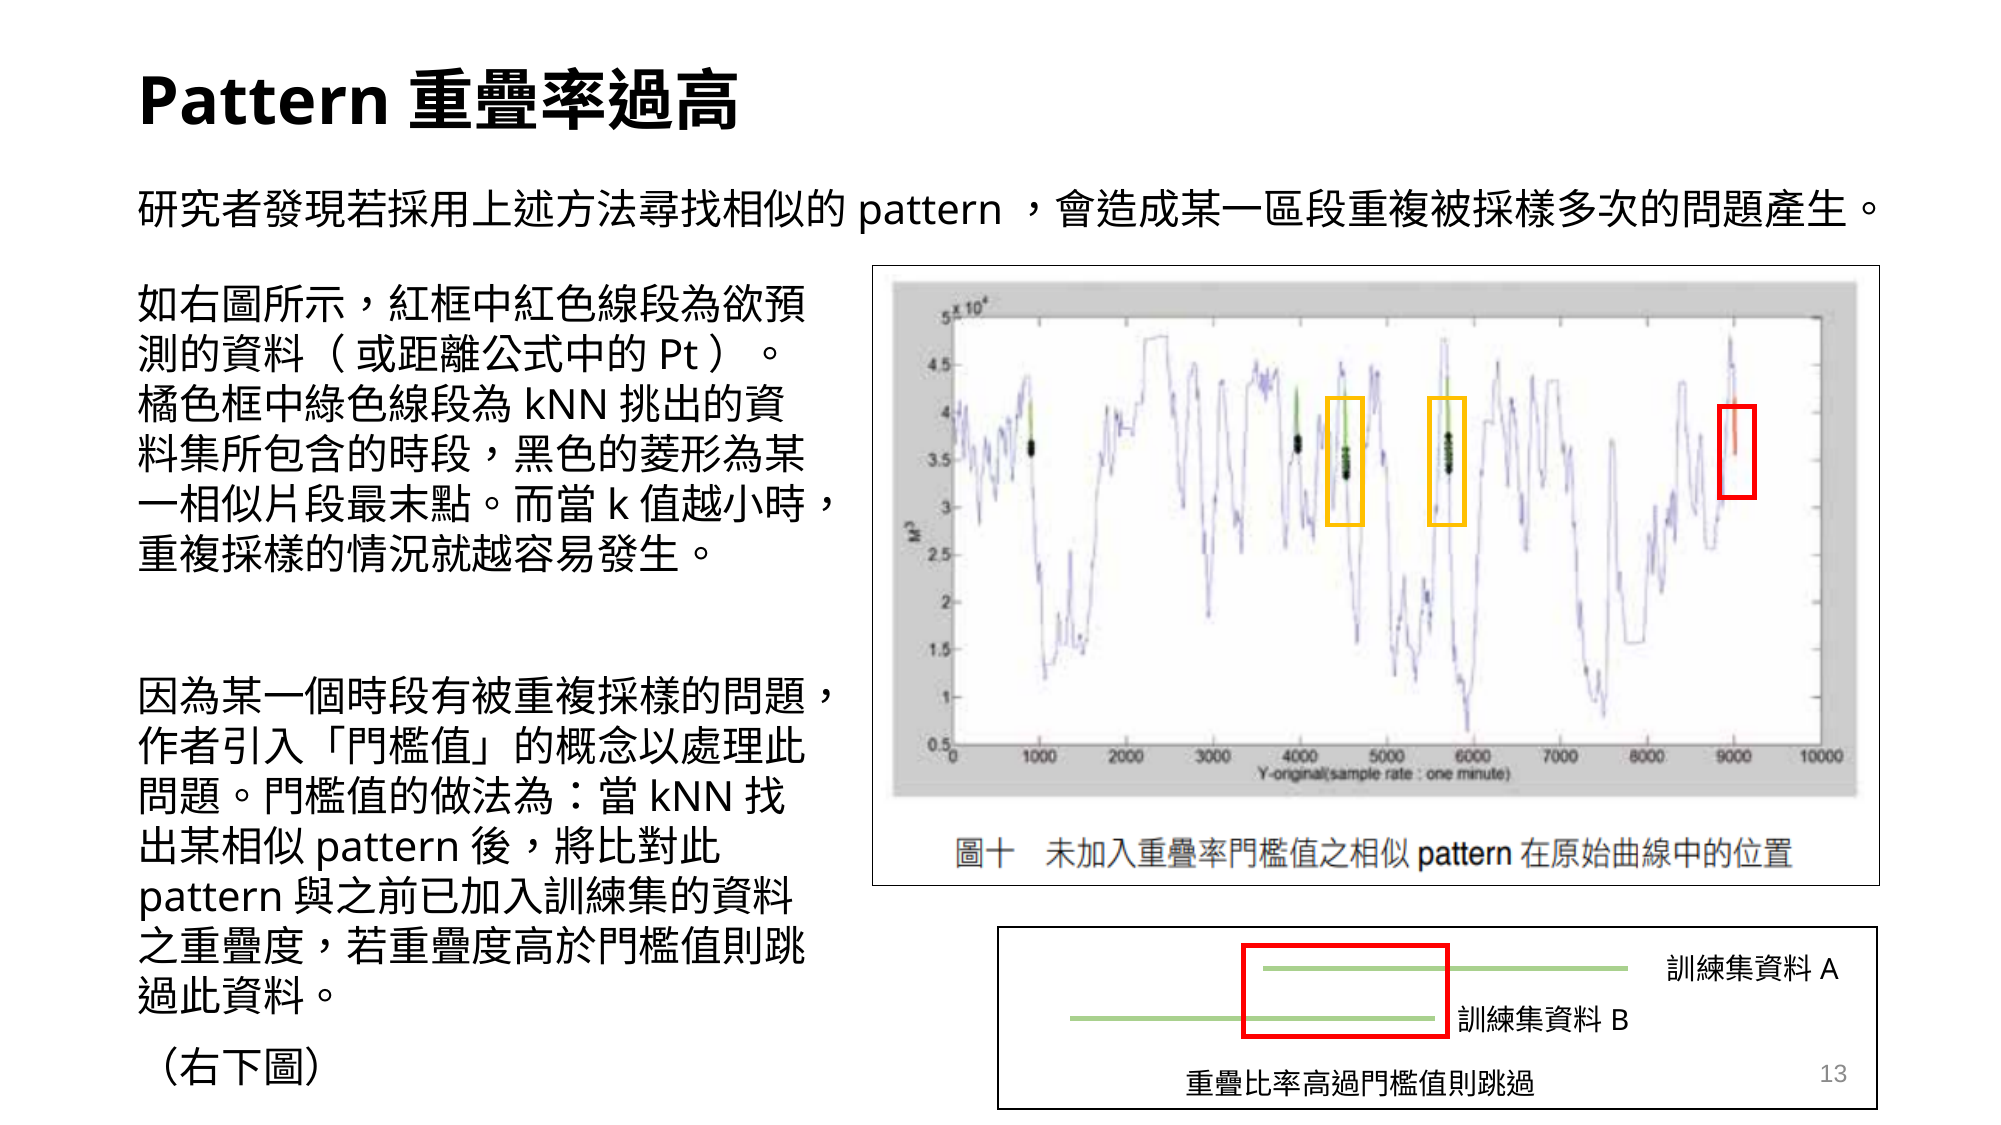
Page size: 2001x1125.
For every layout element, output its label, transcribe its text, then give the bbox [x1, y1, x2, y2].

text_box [872, 265, 1880, 886]
text_box Pattern重疊率過高 [122, 50, 1499, 146]
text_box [997, 926, 1878, 1109]
text_box 研究者發現若採用上述方法尋找相似的pattern，會造成某一區段重複被採樣多次的問題產生。 [122, 175, 1880, 241]
